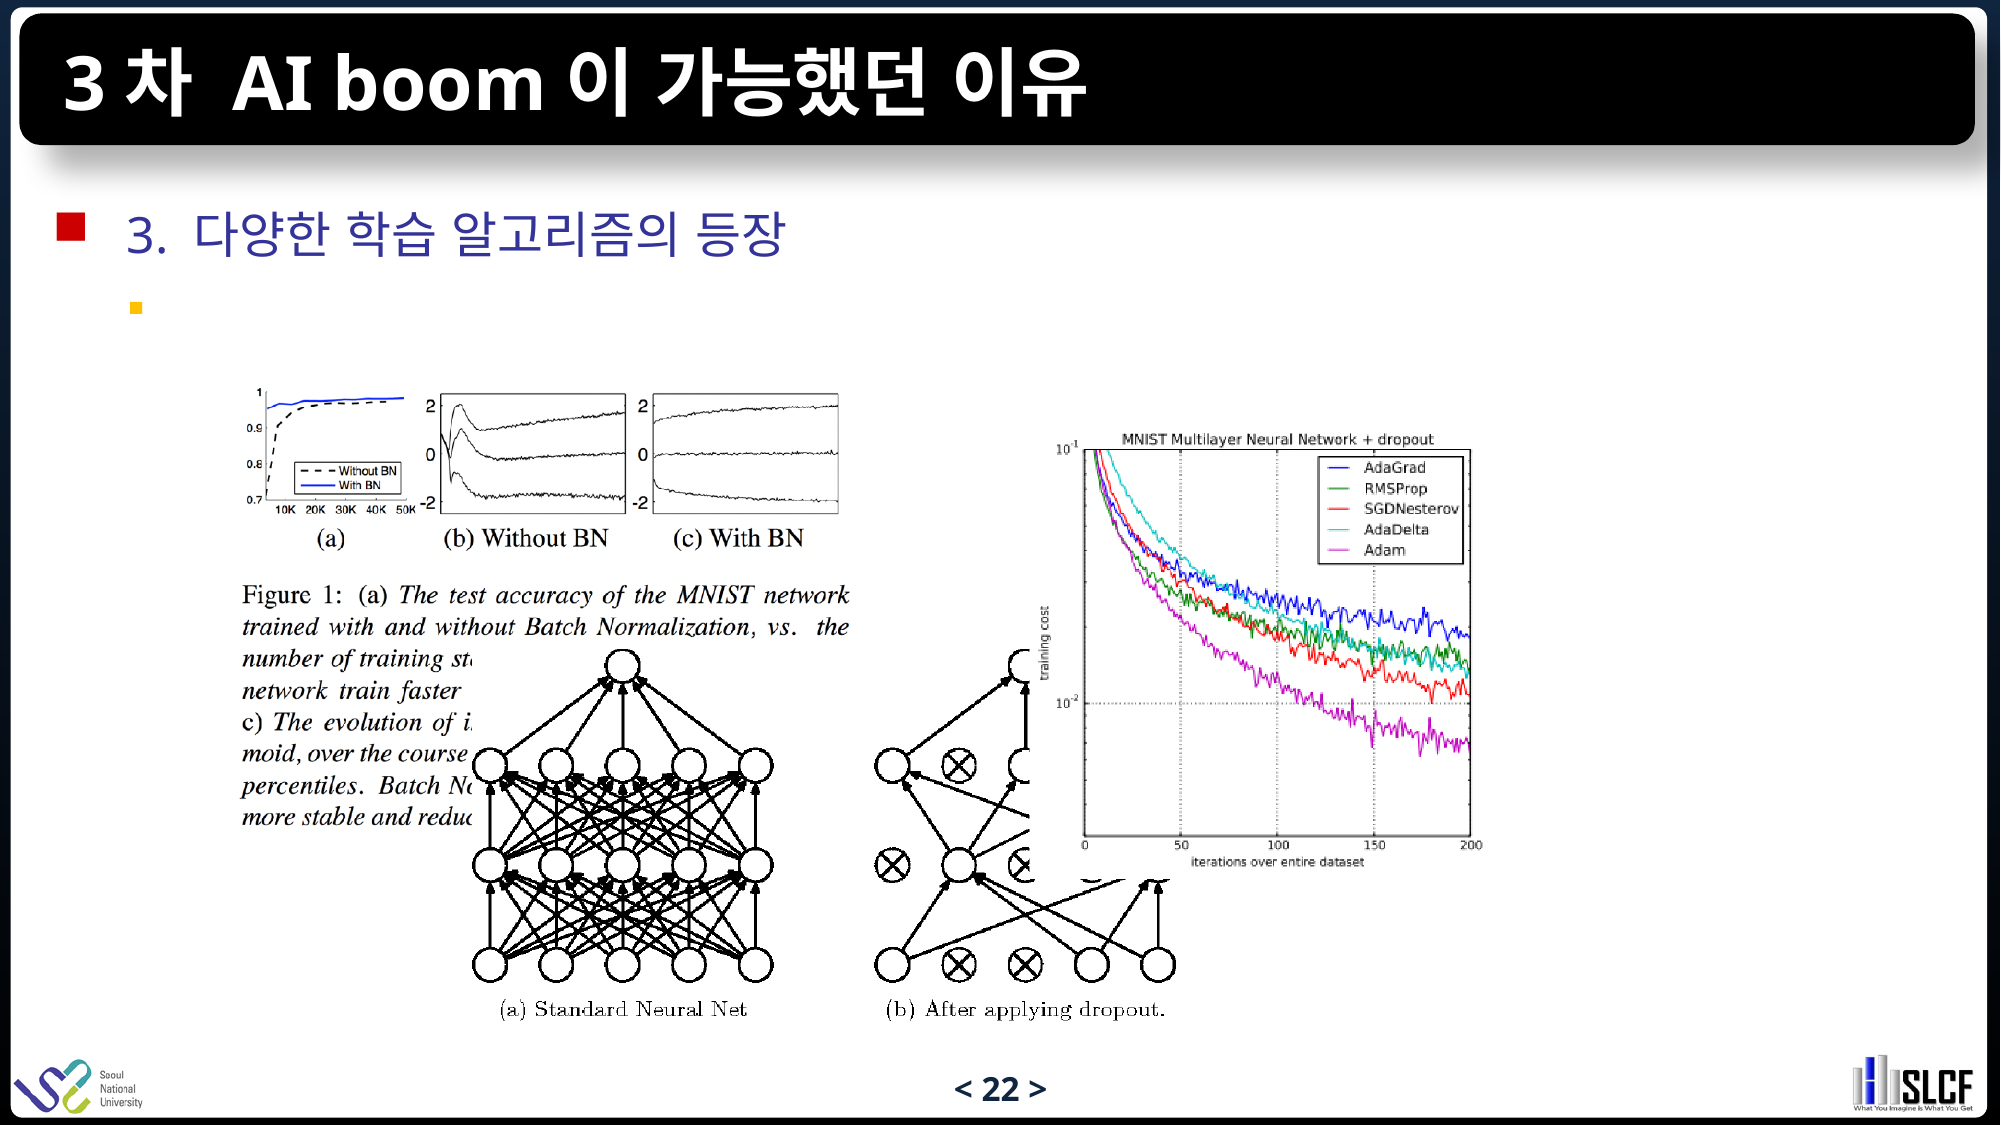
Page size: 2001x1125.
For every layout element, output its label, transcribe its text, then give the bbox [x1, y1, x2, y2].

picture [208, 348, 1528, 1042]
picture [12, 1058, 143, 1114]
list 3. 다양한 학습 알고리즘의 등장 Batchnorm, dropout 등 학습에 도움이 되는 다양한 알고리즘 개발. [51, 173, 1686, 346]
picture [1852, 1054, 1975, 1112]
title 3차 AI boom이 가능했던 이유 [39, 23, 1946, 138]
